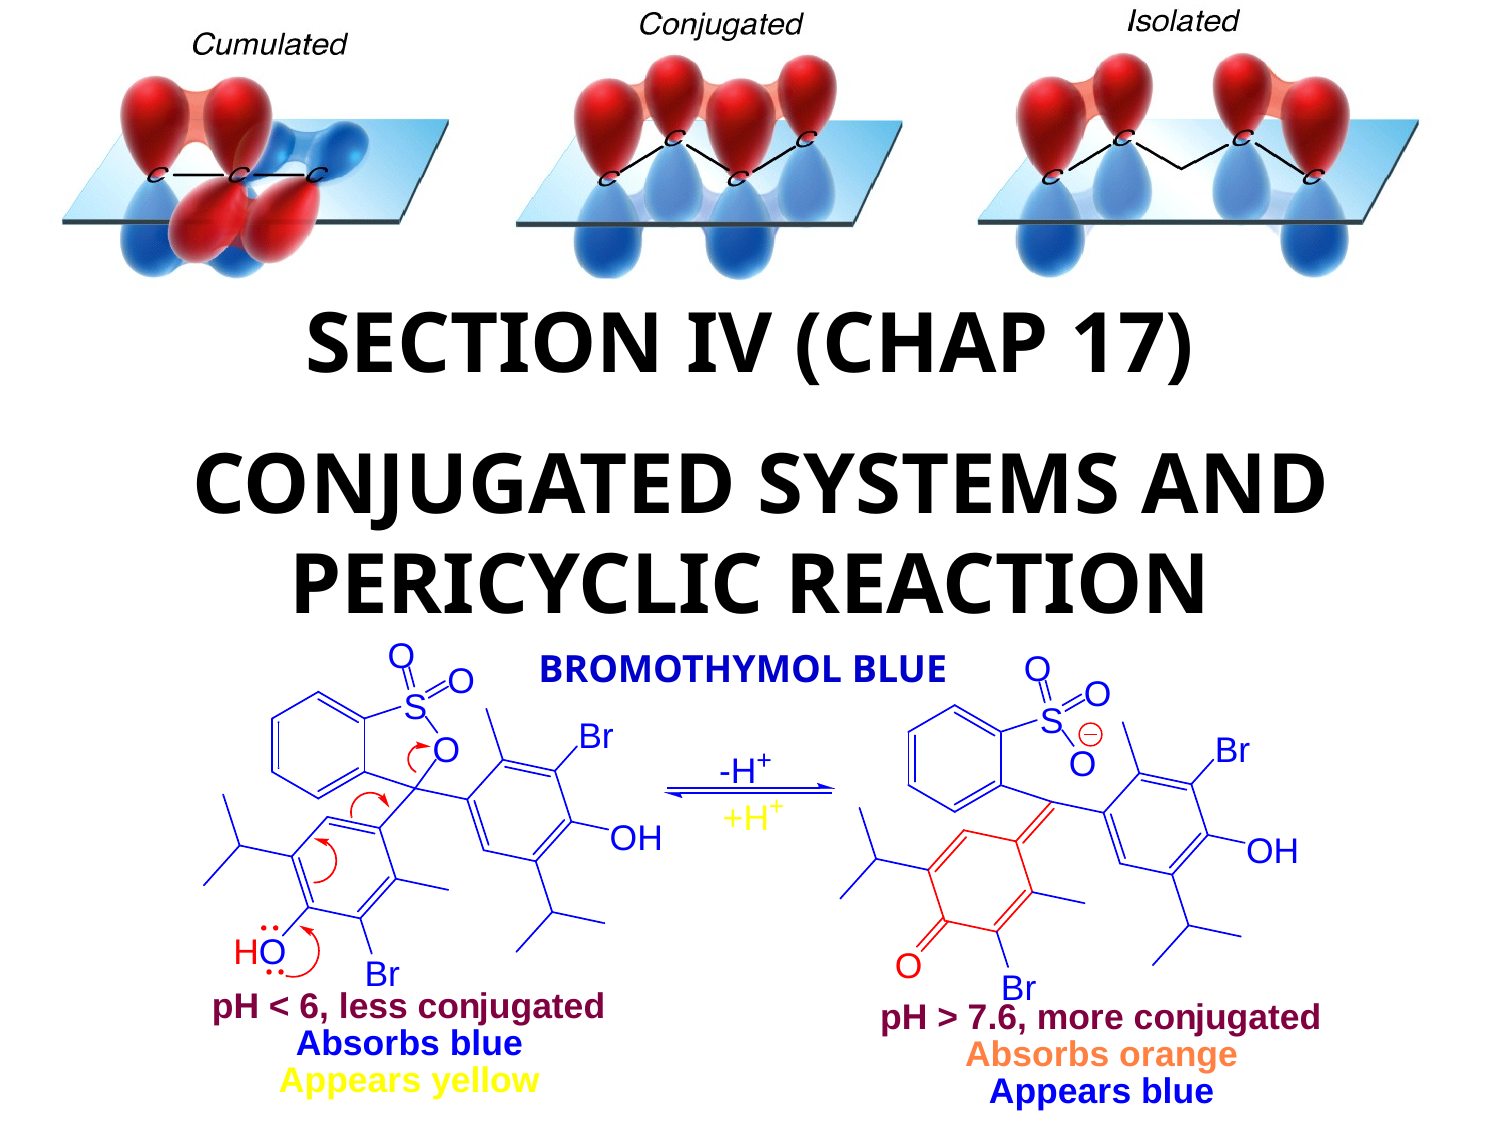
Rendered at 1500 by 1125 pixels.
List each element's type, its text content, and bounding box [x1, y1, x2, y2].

picture [49, 3, 1437, 294]
text_box SECTION IV (CHAP 17) CONJUGATED SYSTEMS AND PERICYCLIC REACTION [56, 281, 1444, 638]
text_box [199, 634, 1331, 1113]
